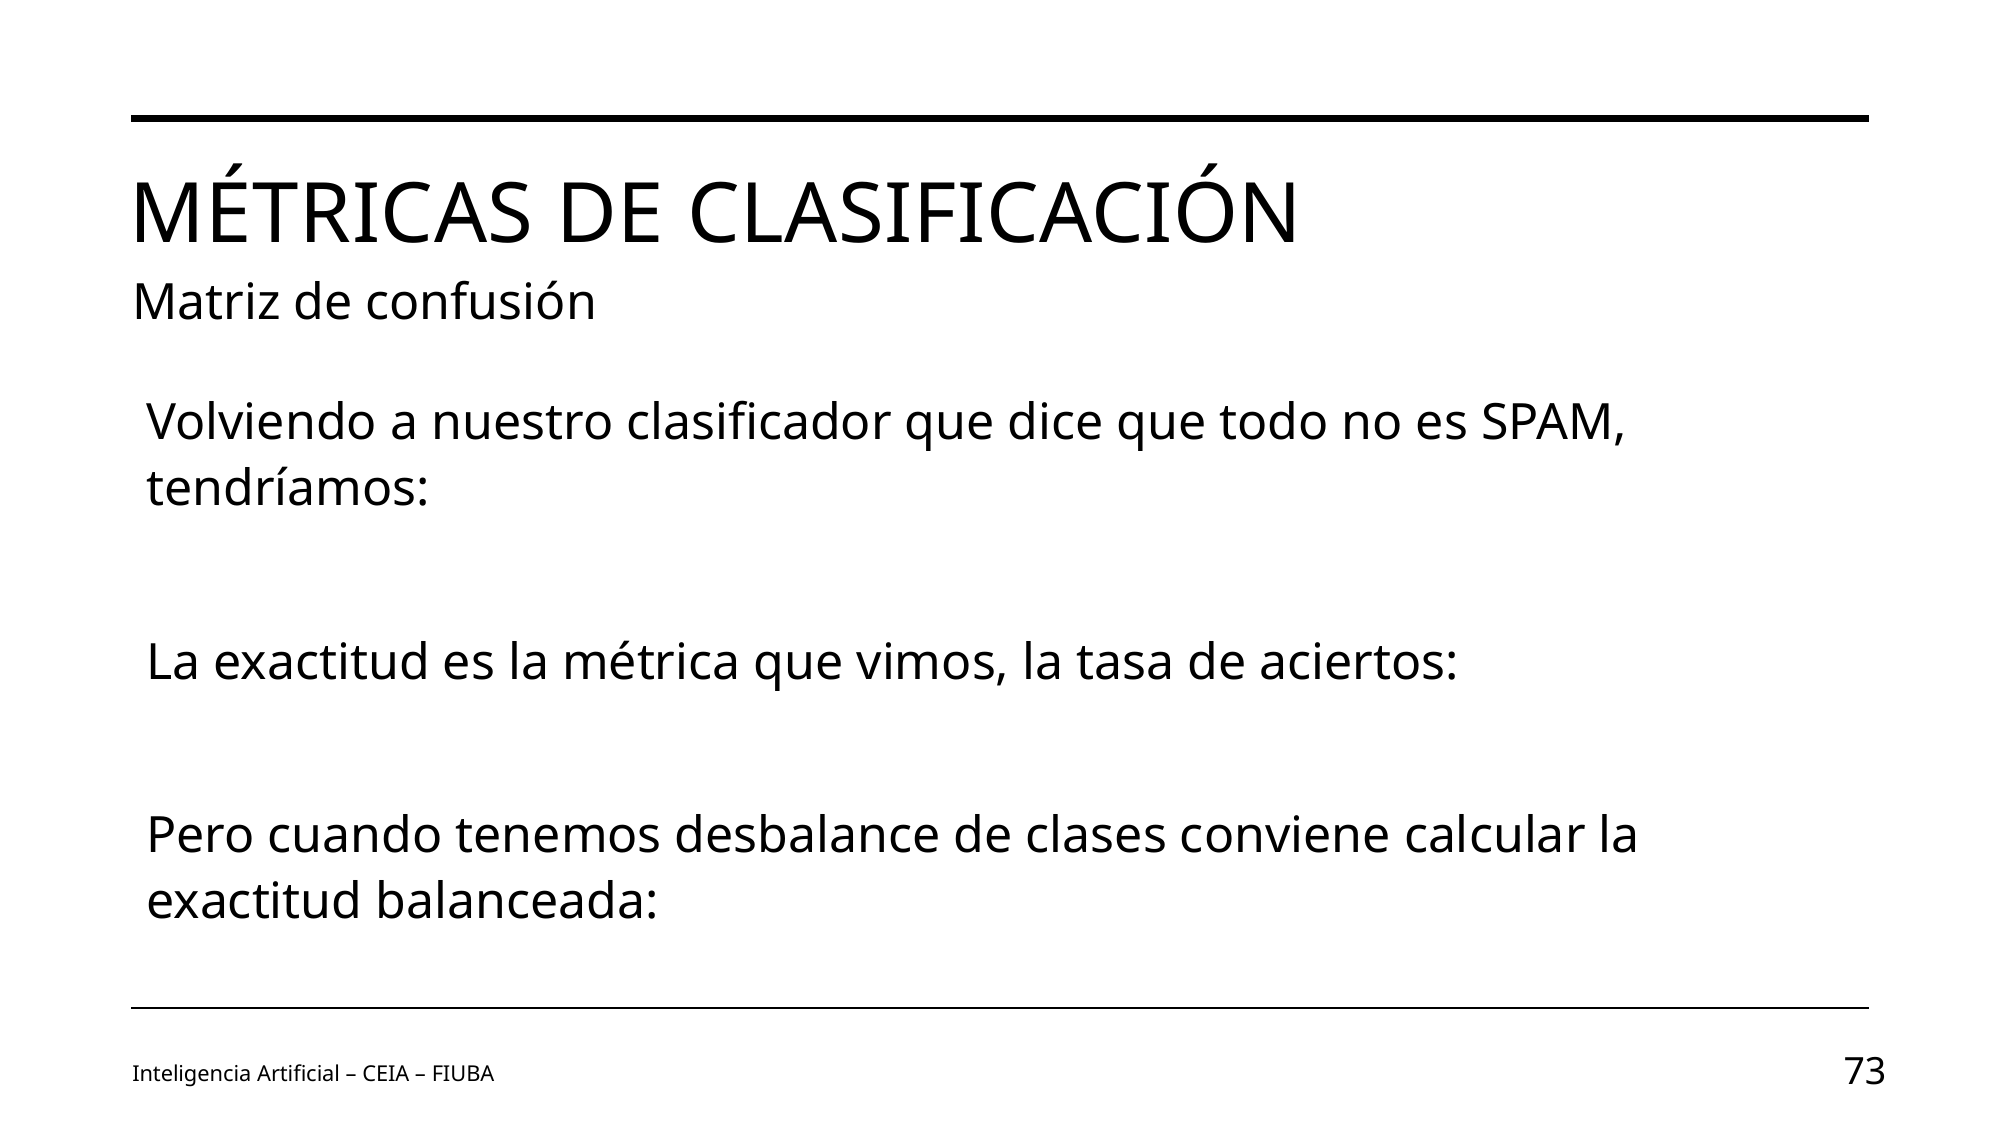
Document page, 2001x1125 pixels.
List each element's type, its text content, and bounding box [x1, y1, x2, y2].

footer Inteligencia Artificial – CEIA – FIUBA [117, 1042, 862, 1103]
text_box Matriz de confusión [117, 262, 1375, 337]
slide_number 73 [1791, 1042, 1902, 1103]
title Métricas de clasificación [114, 151, 1869, 377]
